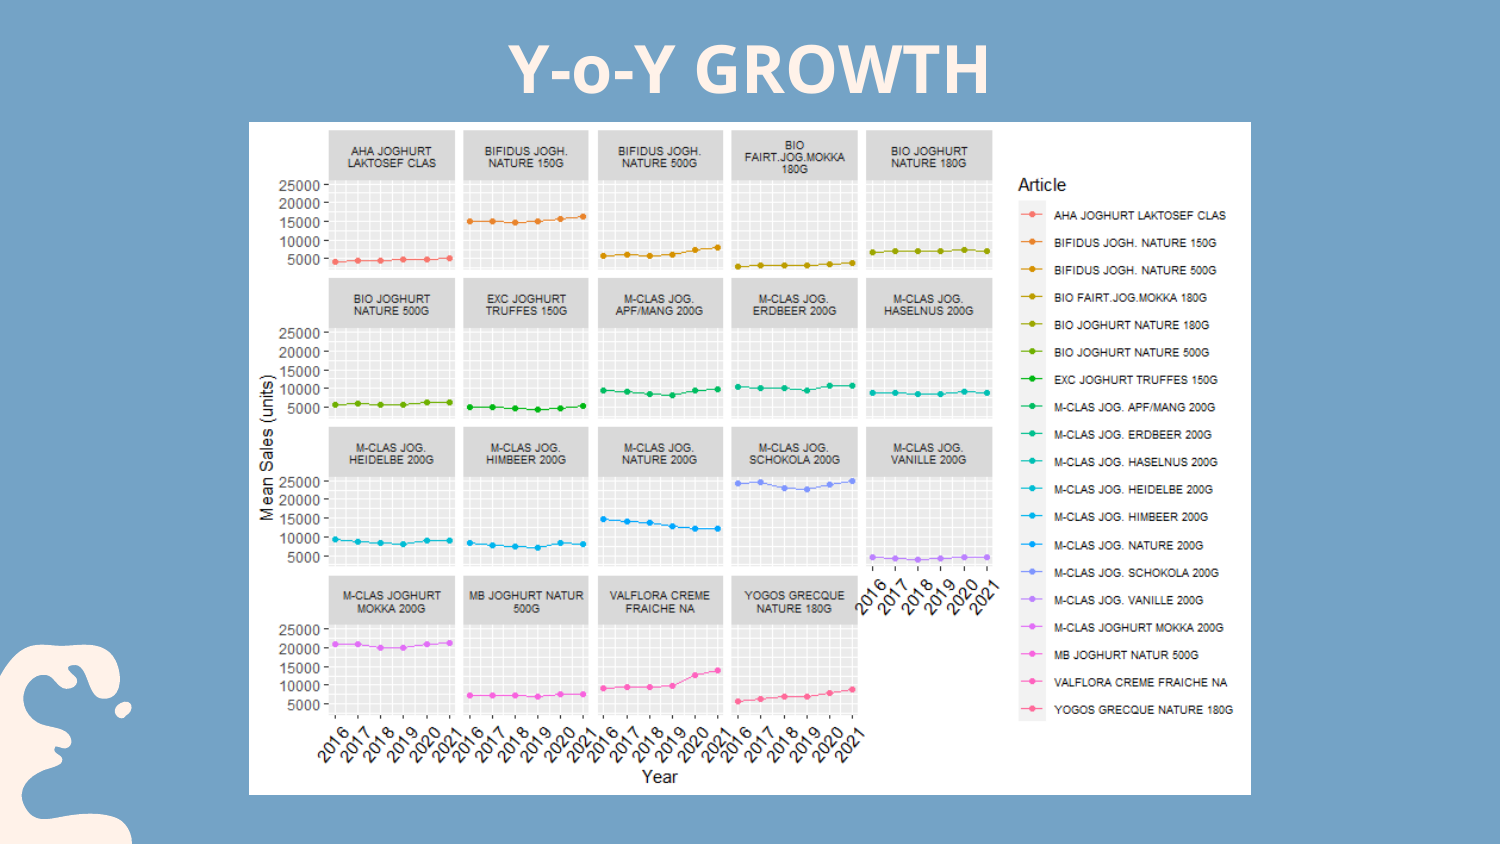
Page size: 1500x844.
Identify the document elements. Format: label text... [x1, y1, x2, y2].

picture [249, 122, 1251, 795]
title Y-o-Y GROWTH [116, 12, 1385, 107]
